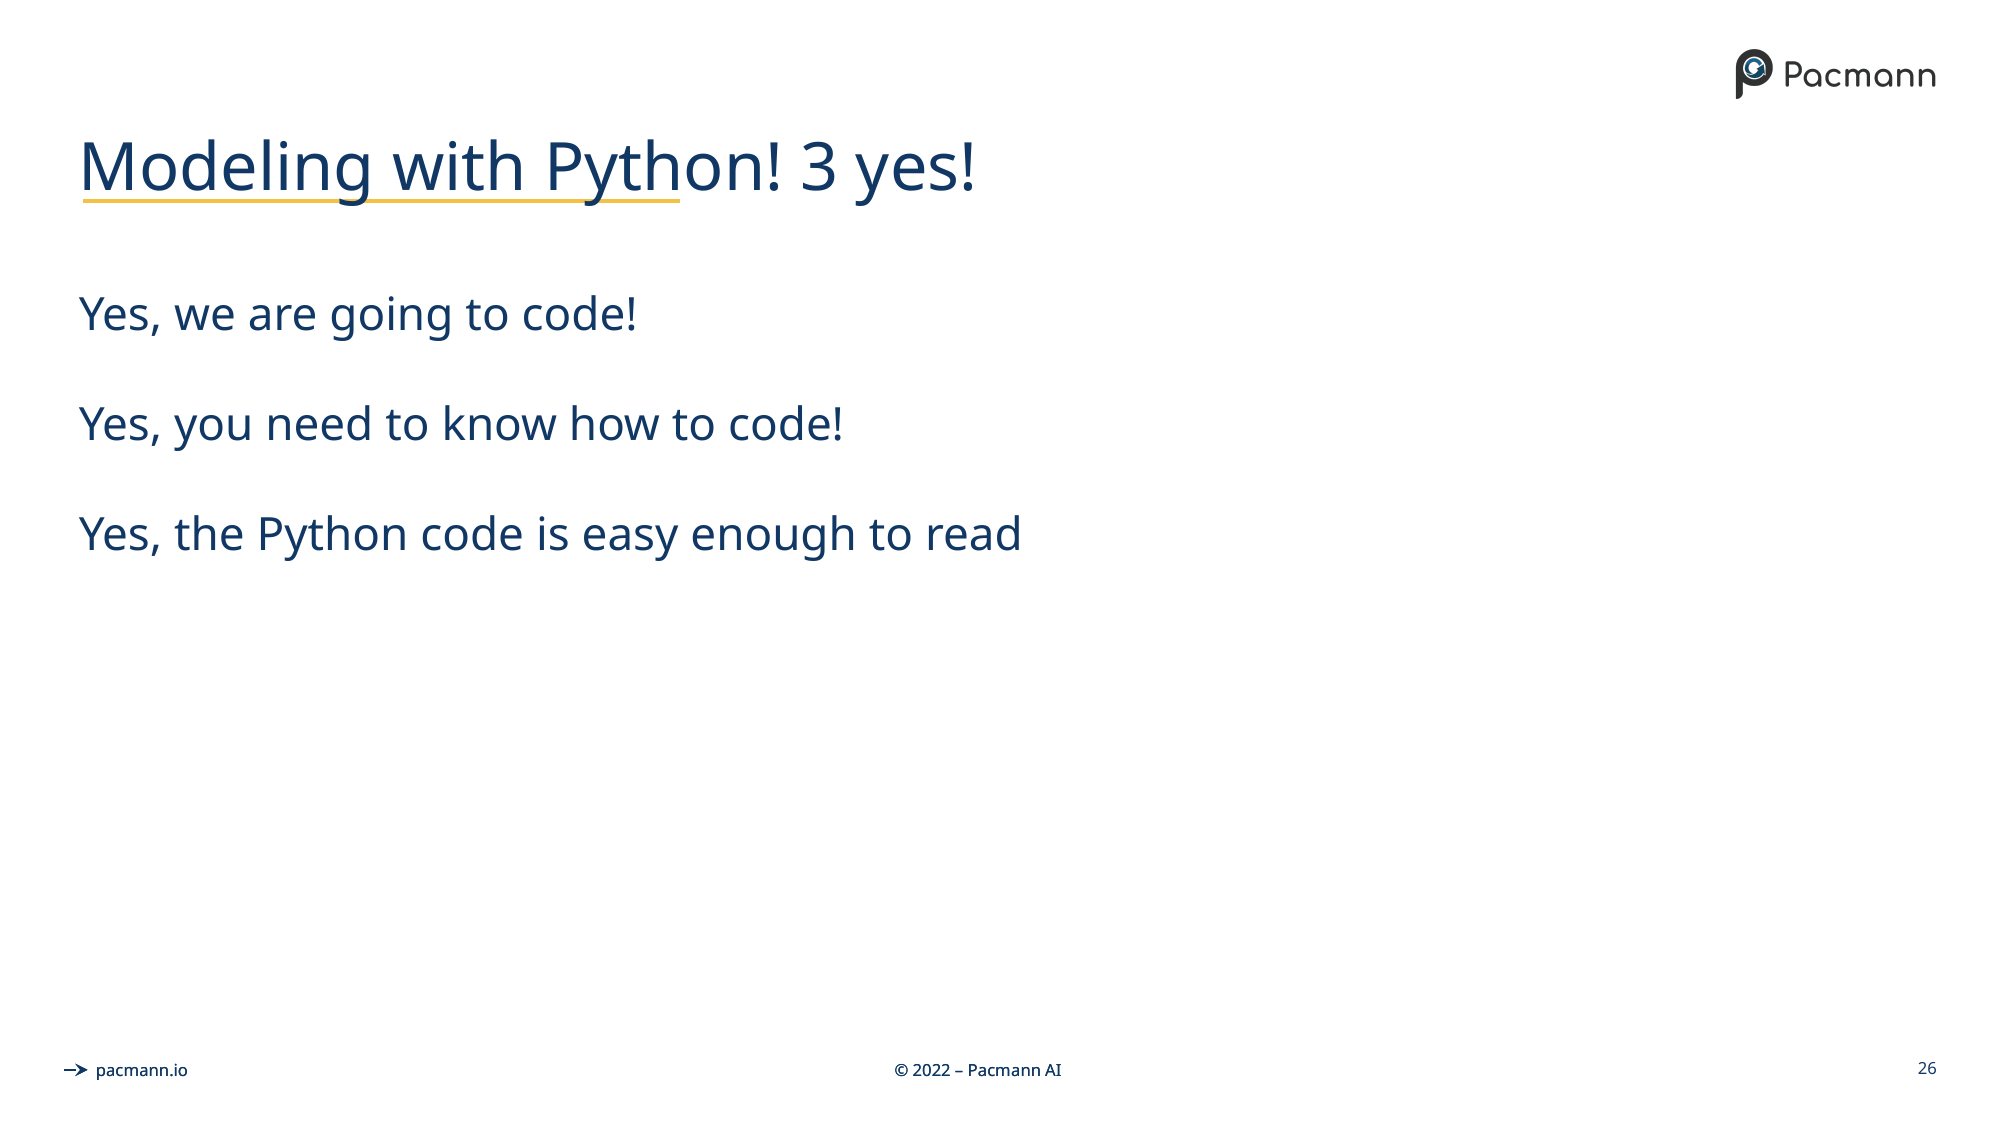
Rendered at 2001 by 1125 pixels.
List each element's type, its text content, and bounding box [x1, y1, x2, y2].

title Modeling with Python! 3 yes! [63, 59, 1952, 278]
picture [1707, 36, 1966, 112]
text_box Yes, we are going to code! Yes, you need to know how to code! Yes, the Python code is easy enough to read [63, 277, 1897, 568]
